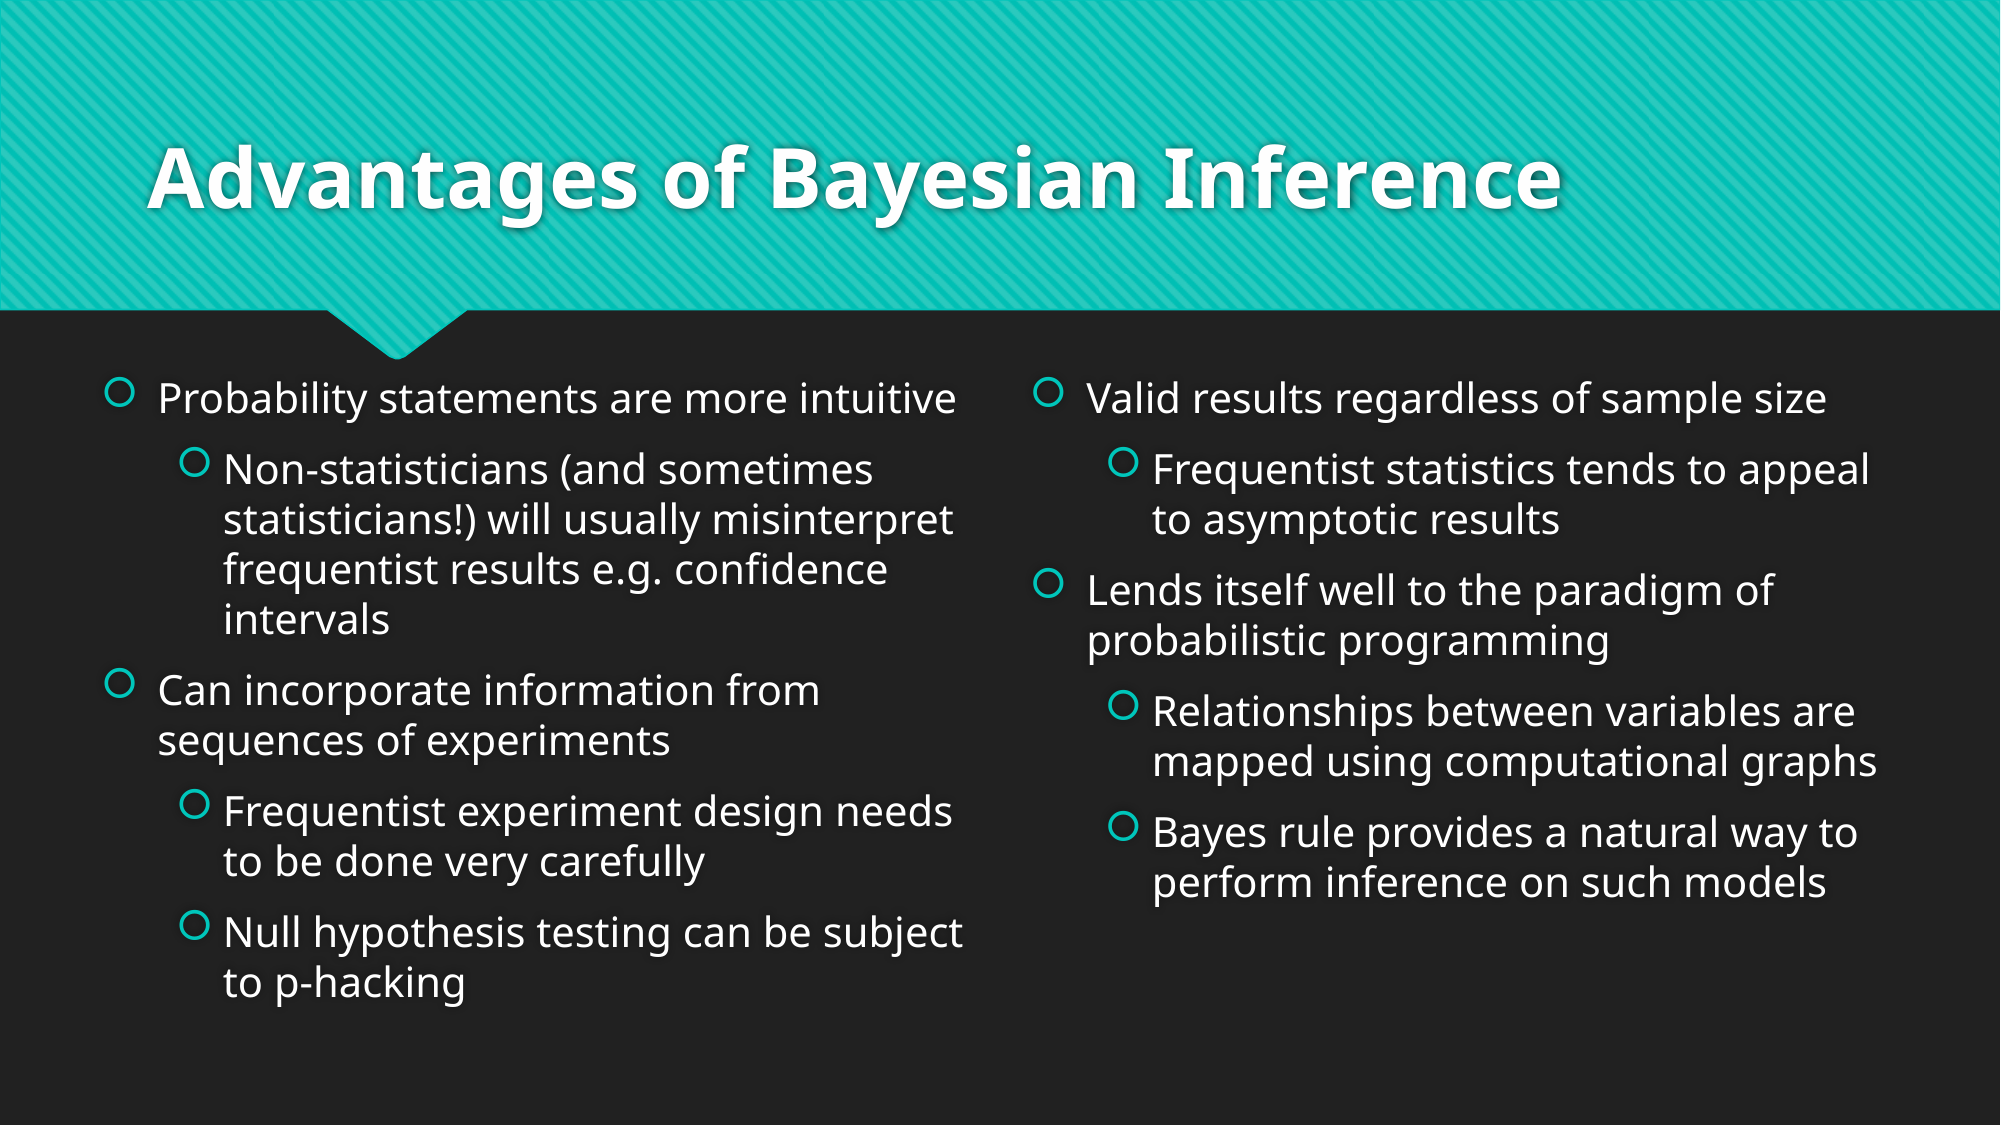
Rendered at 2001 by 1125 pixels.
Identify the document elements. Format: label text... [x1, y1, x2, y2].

list Valid results regardless of sample size Frequentist statistics tends to appeal to asymptotic results Lends itself well to the paradigm of probabilistic programming Relationships between variables are mapped using computational graphs Bayes rule provides a natural way to perform inference on such models [1014, 364, 1914, 1052]
list Probability statements are more intuitive Non-statisticians (and sometimes statisticians!) will usually misinterpret frequentist results e.g. confidence intervals Can incorporate information from sequences of experiments Frequentist experiment design needs to be done very carefully Null hypothesis testing can be subject to p-hacking [86, 364, 985, 1052]
title Advantages of Bayesian Inference [132, 73, 1868, 233]
